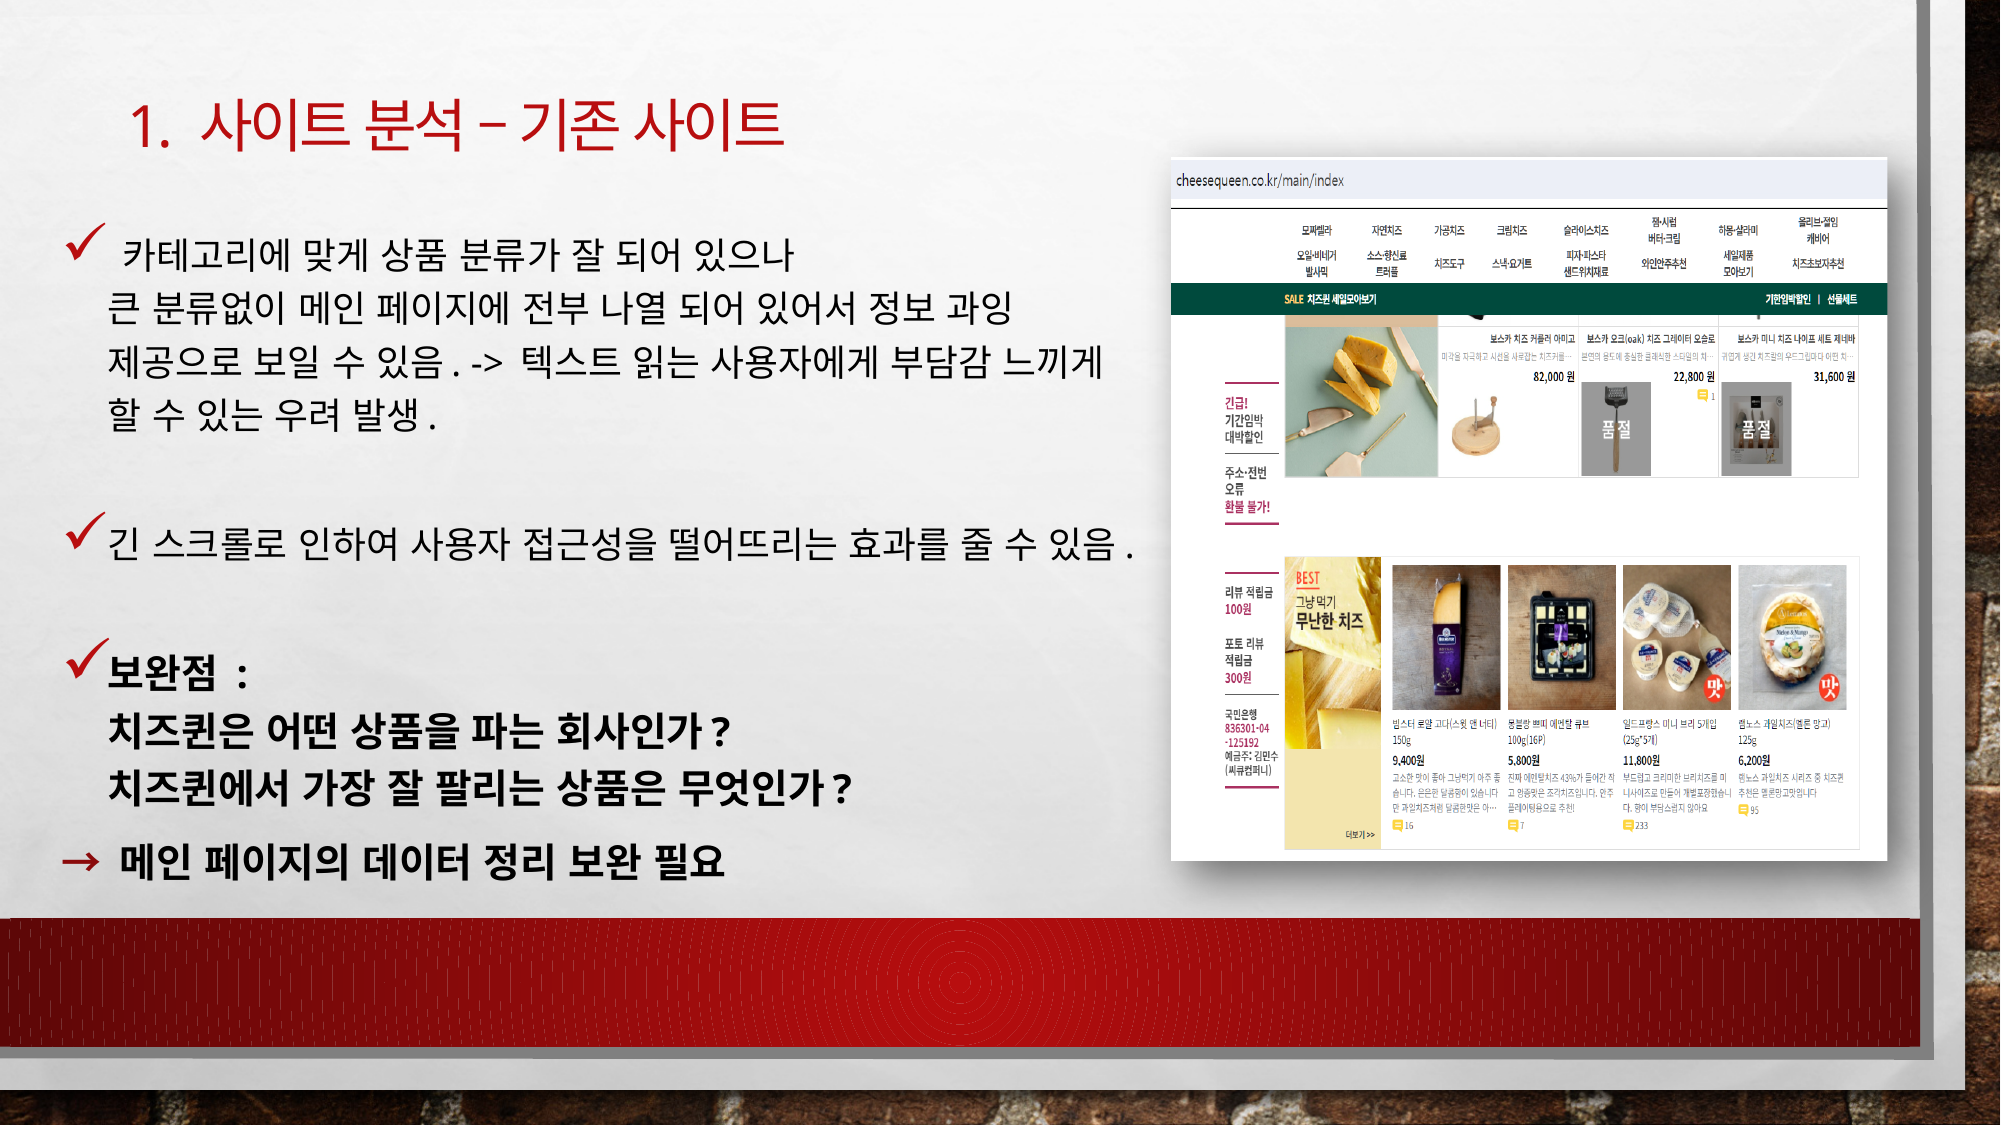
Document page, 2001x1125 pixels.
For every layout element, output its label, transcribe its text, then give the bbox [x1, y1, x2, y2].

picture [1170, 156, 1888, 861]
title 1. 사이트 분석 – 기존 사이트 [112, 52, 977, 204]
list 카테고리에 맞게 상품 분류가 잘 되어 있으나 큰 분류없이 메인 페이지에 전부 나열 되어 있어서 정보 과잉 제공으로 보일 수 있음. -> 텍스트 읽는 사용자에게 부담감 느끼게 할 수 있는 우려 발생. 긴 스크롤로 인하여 사용자 접근성을 떨어뜨리는 효과를 줄 수 있음. 보완점 : 치즈퀸은 어떤 상품을 파는 회사인가? 치즈퀸에서 가장 잘 팔리는 상품은 무엇인가? → 메인 페이지의 데이터 정리 보완 필요 [46, 204, 1136, 905]
picture [0, 0, 2000, 1125]
